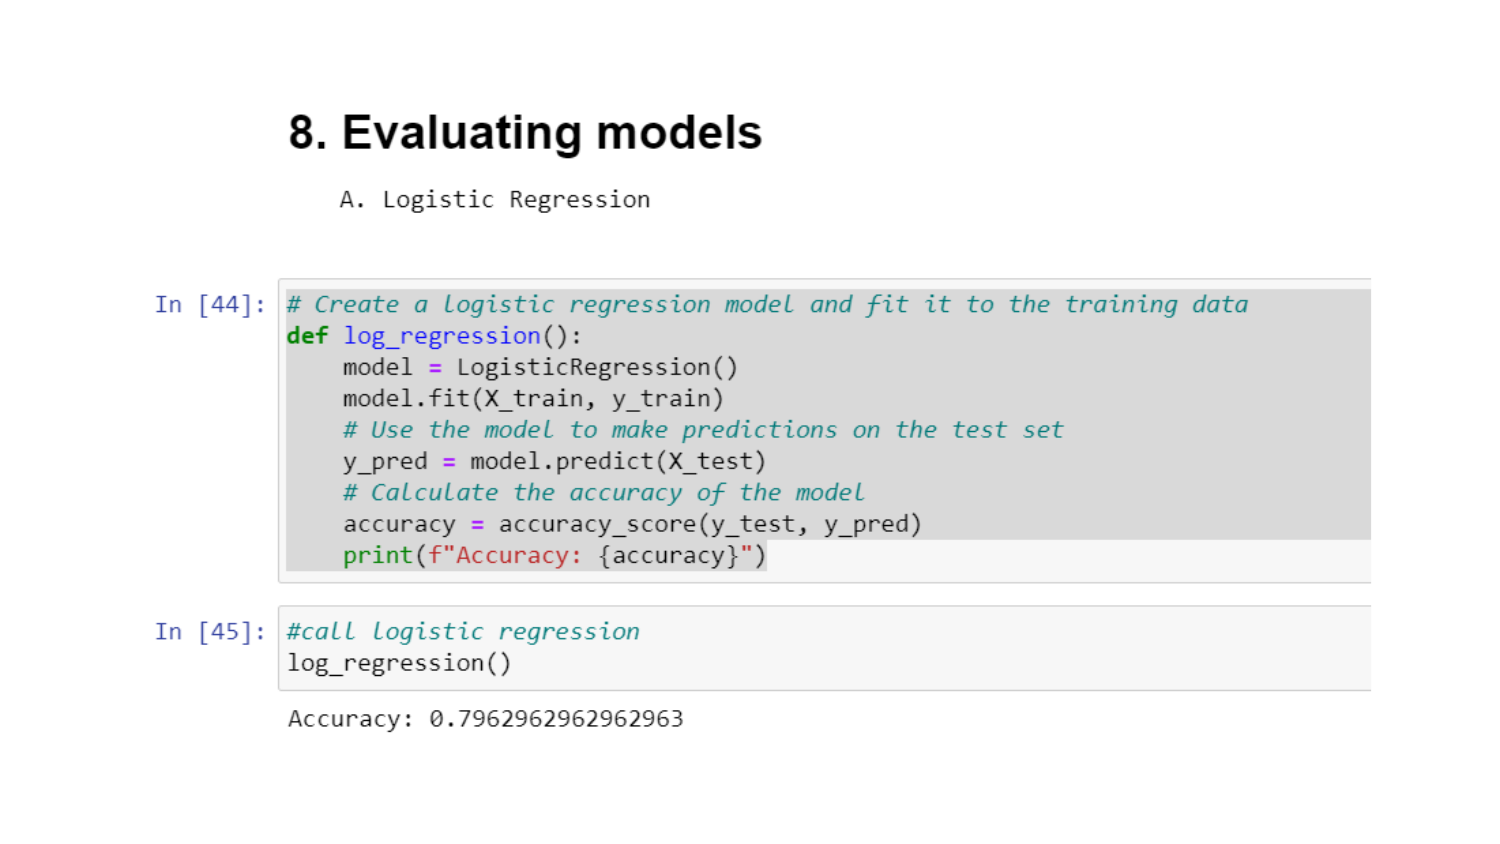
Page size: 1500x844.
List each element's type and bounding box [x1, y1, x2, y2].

picture [128, 80, 1372, 764]
